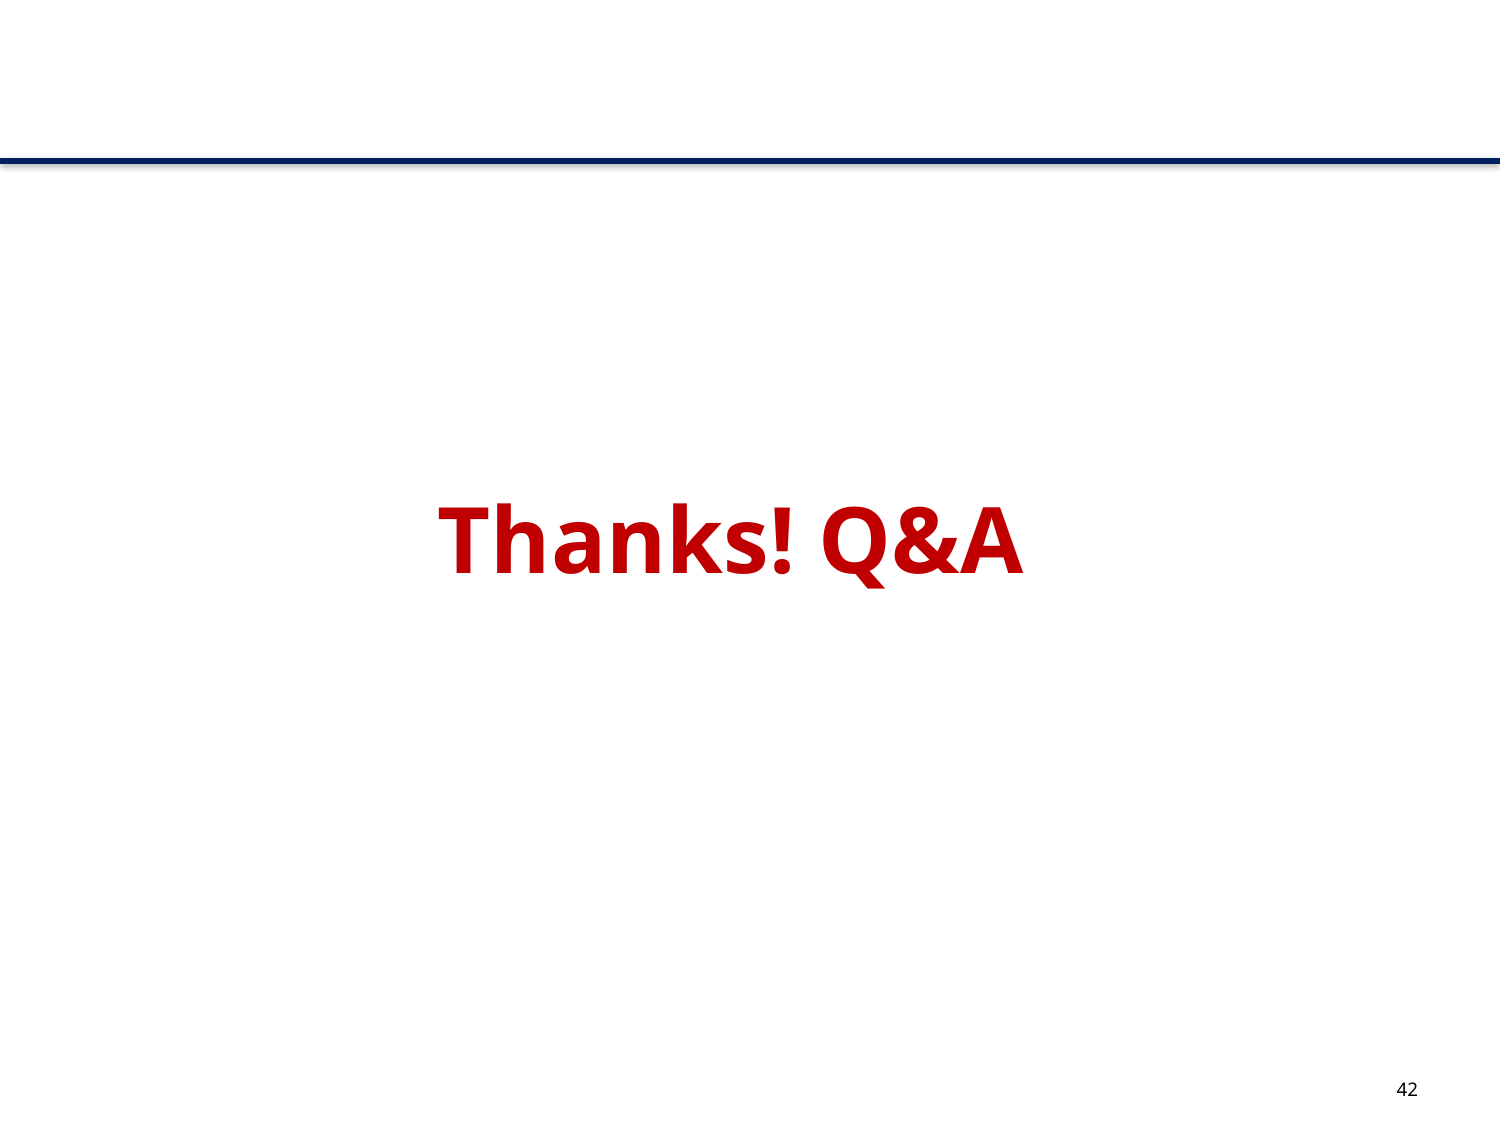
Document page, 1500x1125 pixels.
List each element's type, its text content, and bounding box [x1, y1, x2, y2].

text_box Thanks! Q&A [41, 468, 1421, 621]
